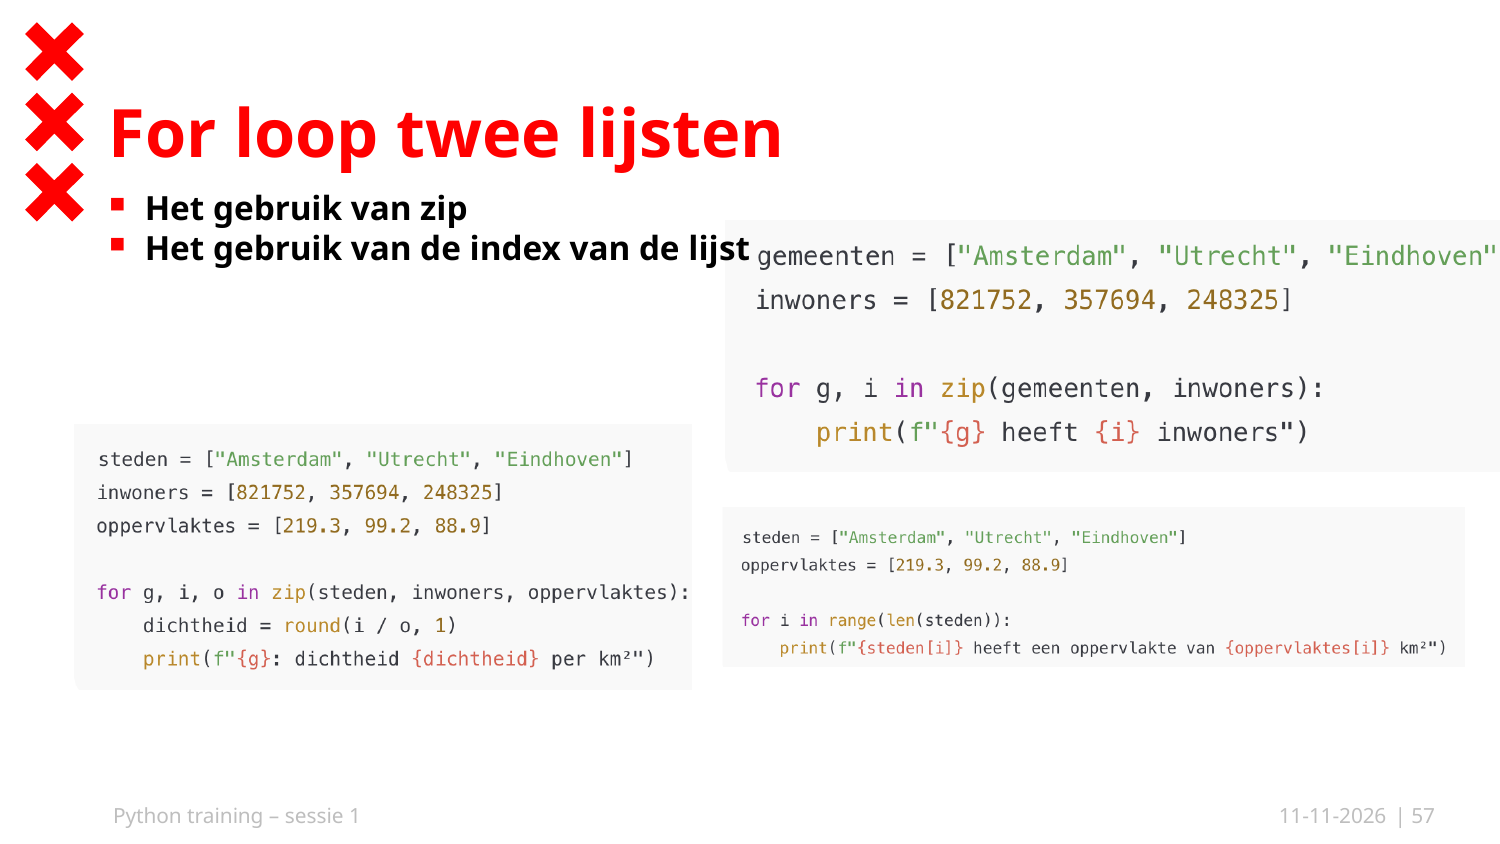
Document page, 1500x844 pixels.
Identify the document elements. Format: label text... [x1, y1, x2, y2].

picture [714, 506, 1465, 667]
footer Python training – sessie 1 [113, 802, 1129, 833]
picture [716, 220, 1500, 473]
slide_number | 57 [1394, 802, 1442, 833]
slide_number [1262, 802, 1387, 833]
title For loop twee lijsten [108, 91, 1438, 251]
picture [64, 424, 692, 691]
list Het gebruik van zip Het gebruik van de index van de lijst [109, 186, 987, 530]
